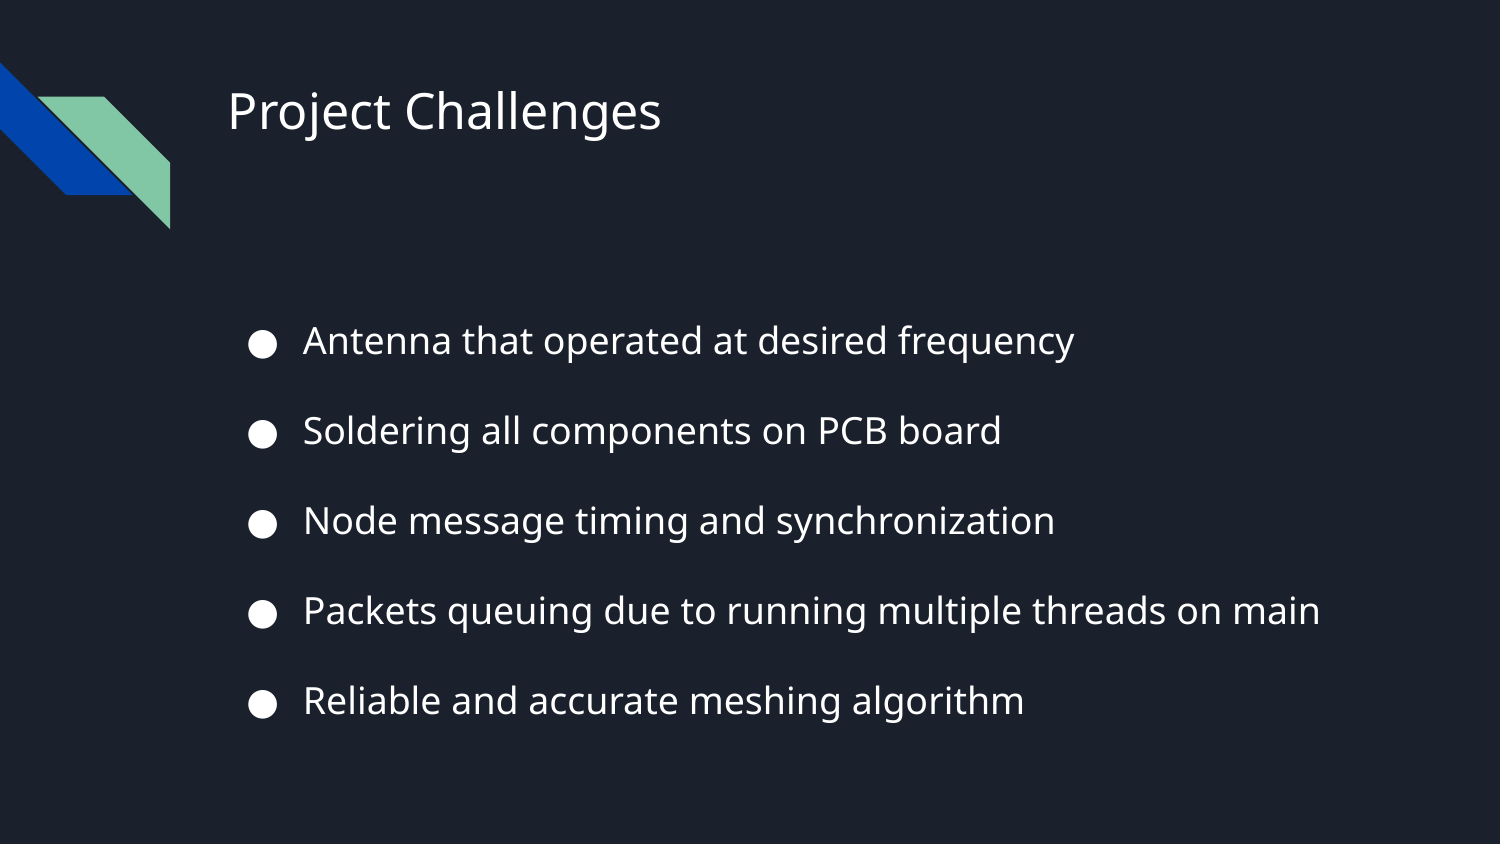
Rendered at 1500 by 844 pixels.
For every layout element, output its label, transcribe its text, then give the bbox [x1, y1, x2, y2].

title Project Challenges [212, 64, 1368, 215]
list Antenna that operated at desired frequency Soldering all components on PCB board Node message timing and synchronization Packets queuing due to running multiple threads on main Reliable and accurate meshing algorithm [212, 257, 1368, 735]
